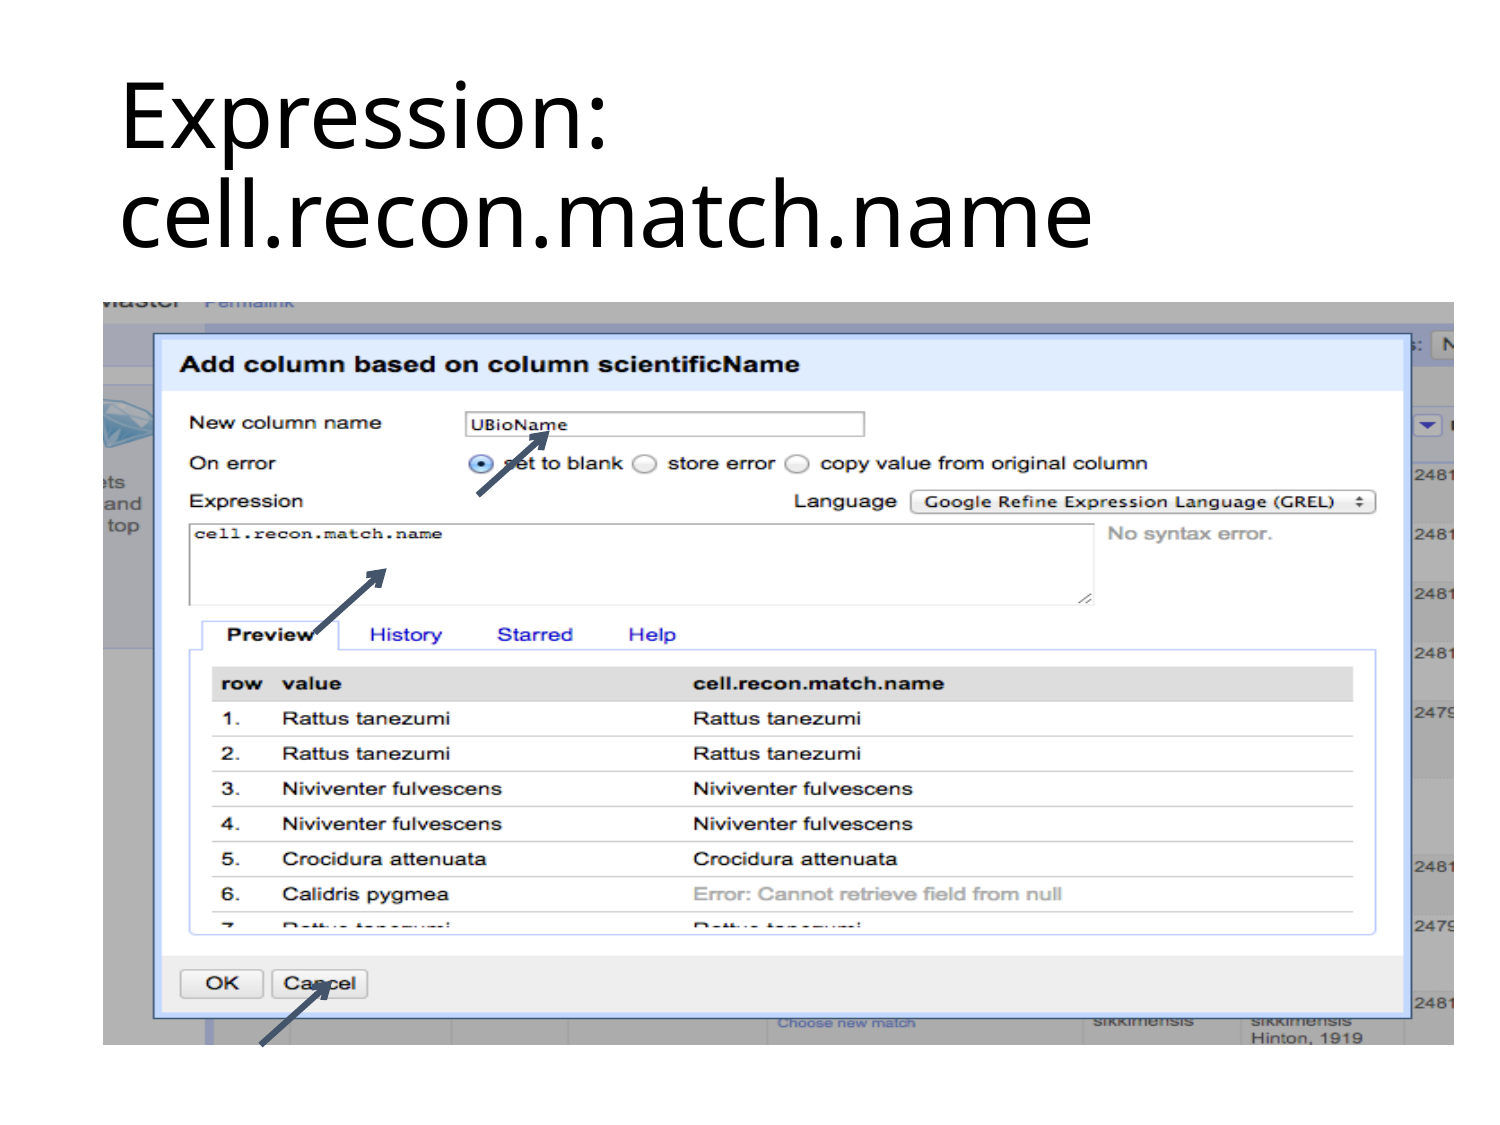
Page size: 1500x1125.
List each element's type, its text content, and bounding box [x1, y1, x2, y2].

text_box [477, 430, 550, 496]
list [103, 302, 1454, 1045]
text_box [314, 568, 387, 633]
title Expression: cell.recon.match.name [103, 59, 1397, 278]
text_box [260, 980, 333, 1045]
